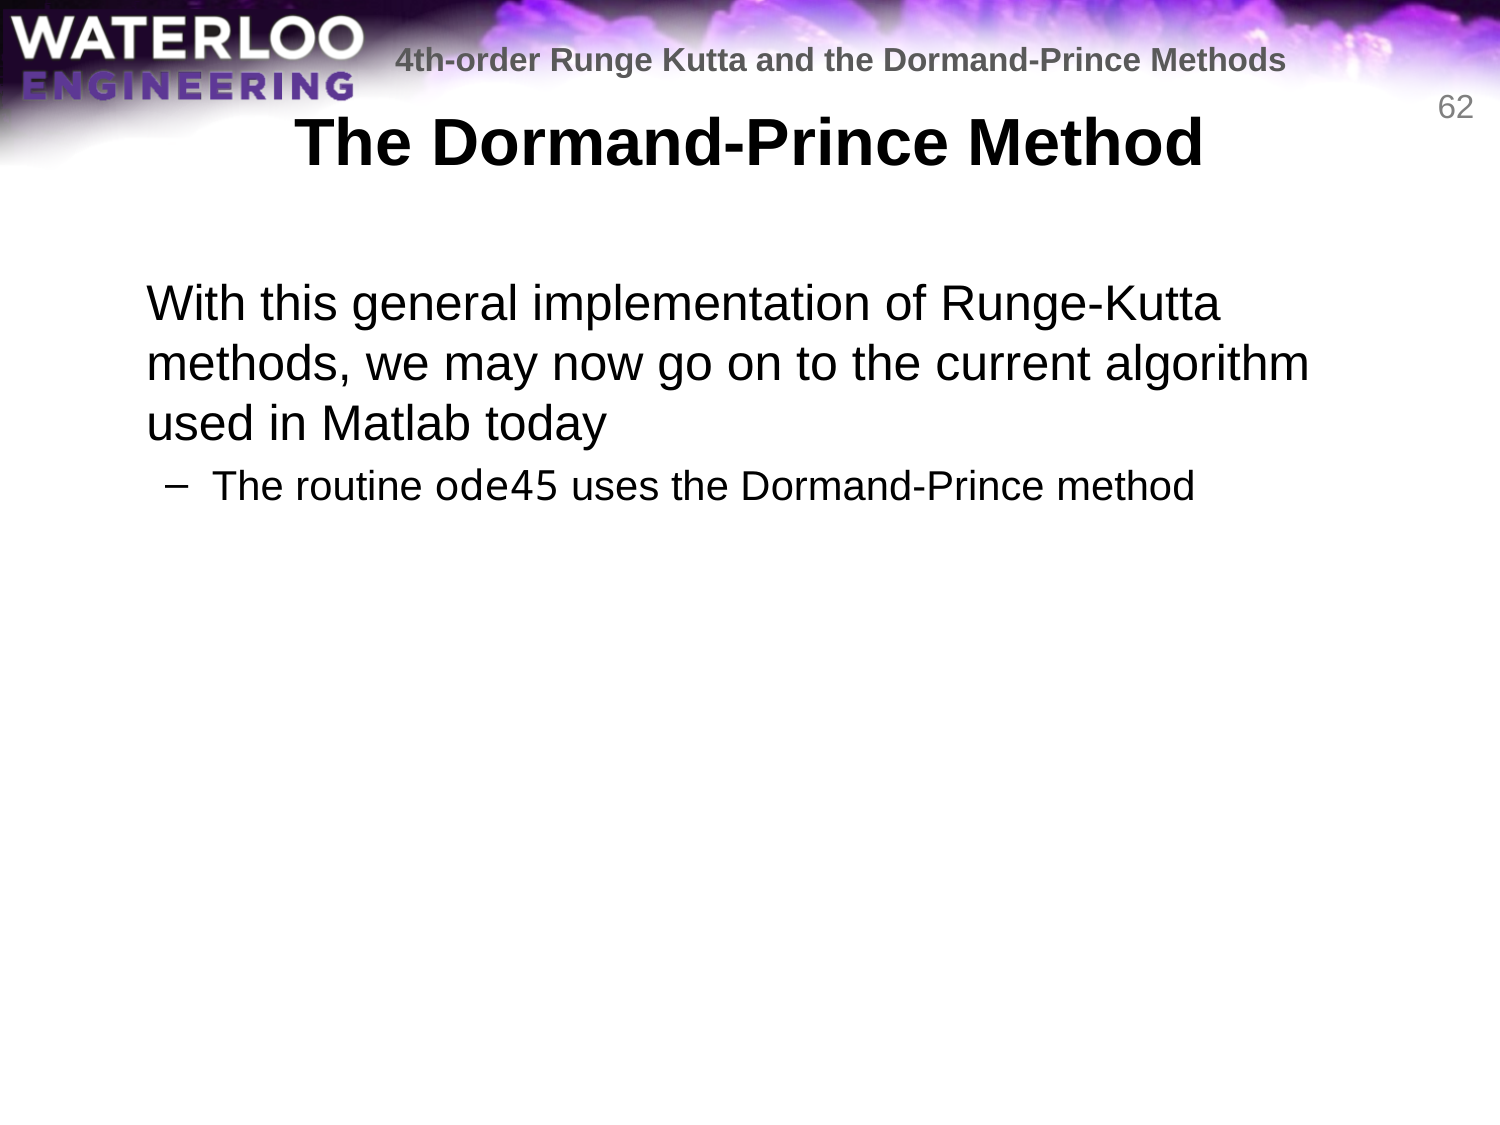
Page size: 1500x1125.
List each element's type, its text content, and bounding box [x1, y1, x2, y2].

footer 4th-order Runge Kutta and the Dormand-Prince Methods [324, 31, 1303, 74]
picture [0, 0, 1500, 1125]
slide_number 62 [1360, 73, 1490, 134]
list With this general implementation of Runge-Kutta methods, we may now go on to the current algorithm used in Matlab today The routine ode45 uses the Dormand-Prince method [74, 262, 1426, 1020]
title The Dormand-Prince Method [74, 44, 1426, 233]
